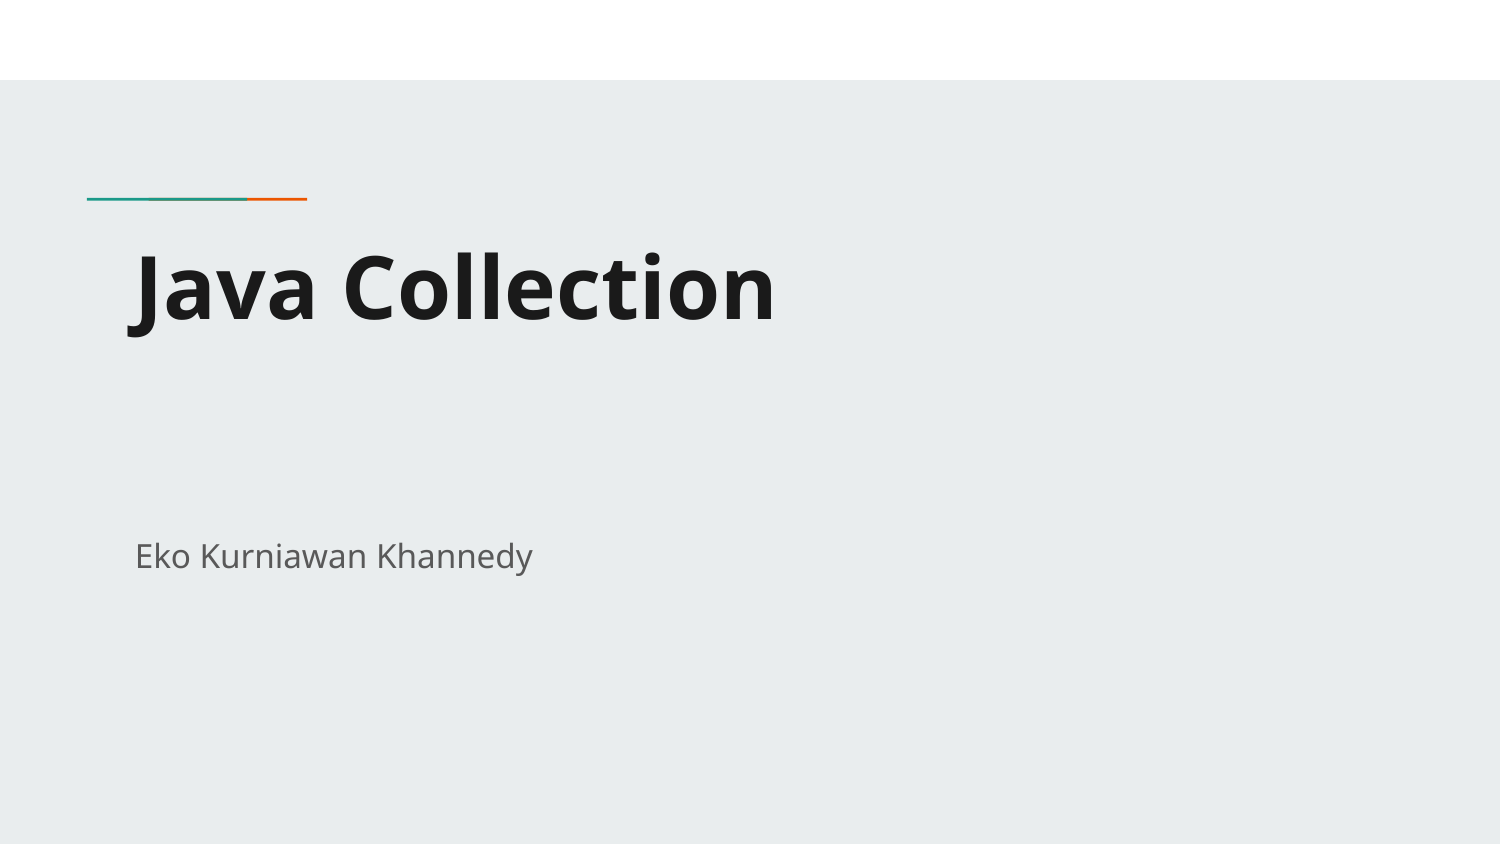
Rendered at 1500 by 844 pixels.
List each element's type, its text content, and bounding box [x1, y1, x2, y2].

title Java Collection [119, 216, 1381, 490]
subtitle Eko Kurniawan Khannedy [119, 520, 1381, 610]
